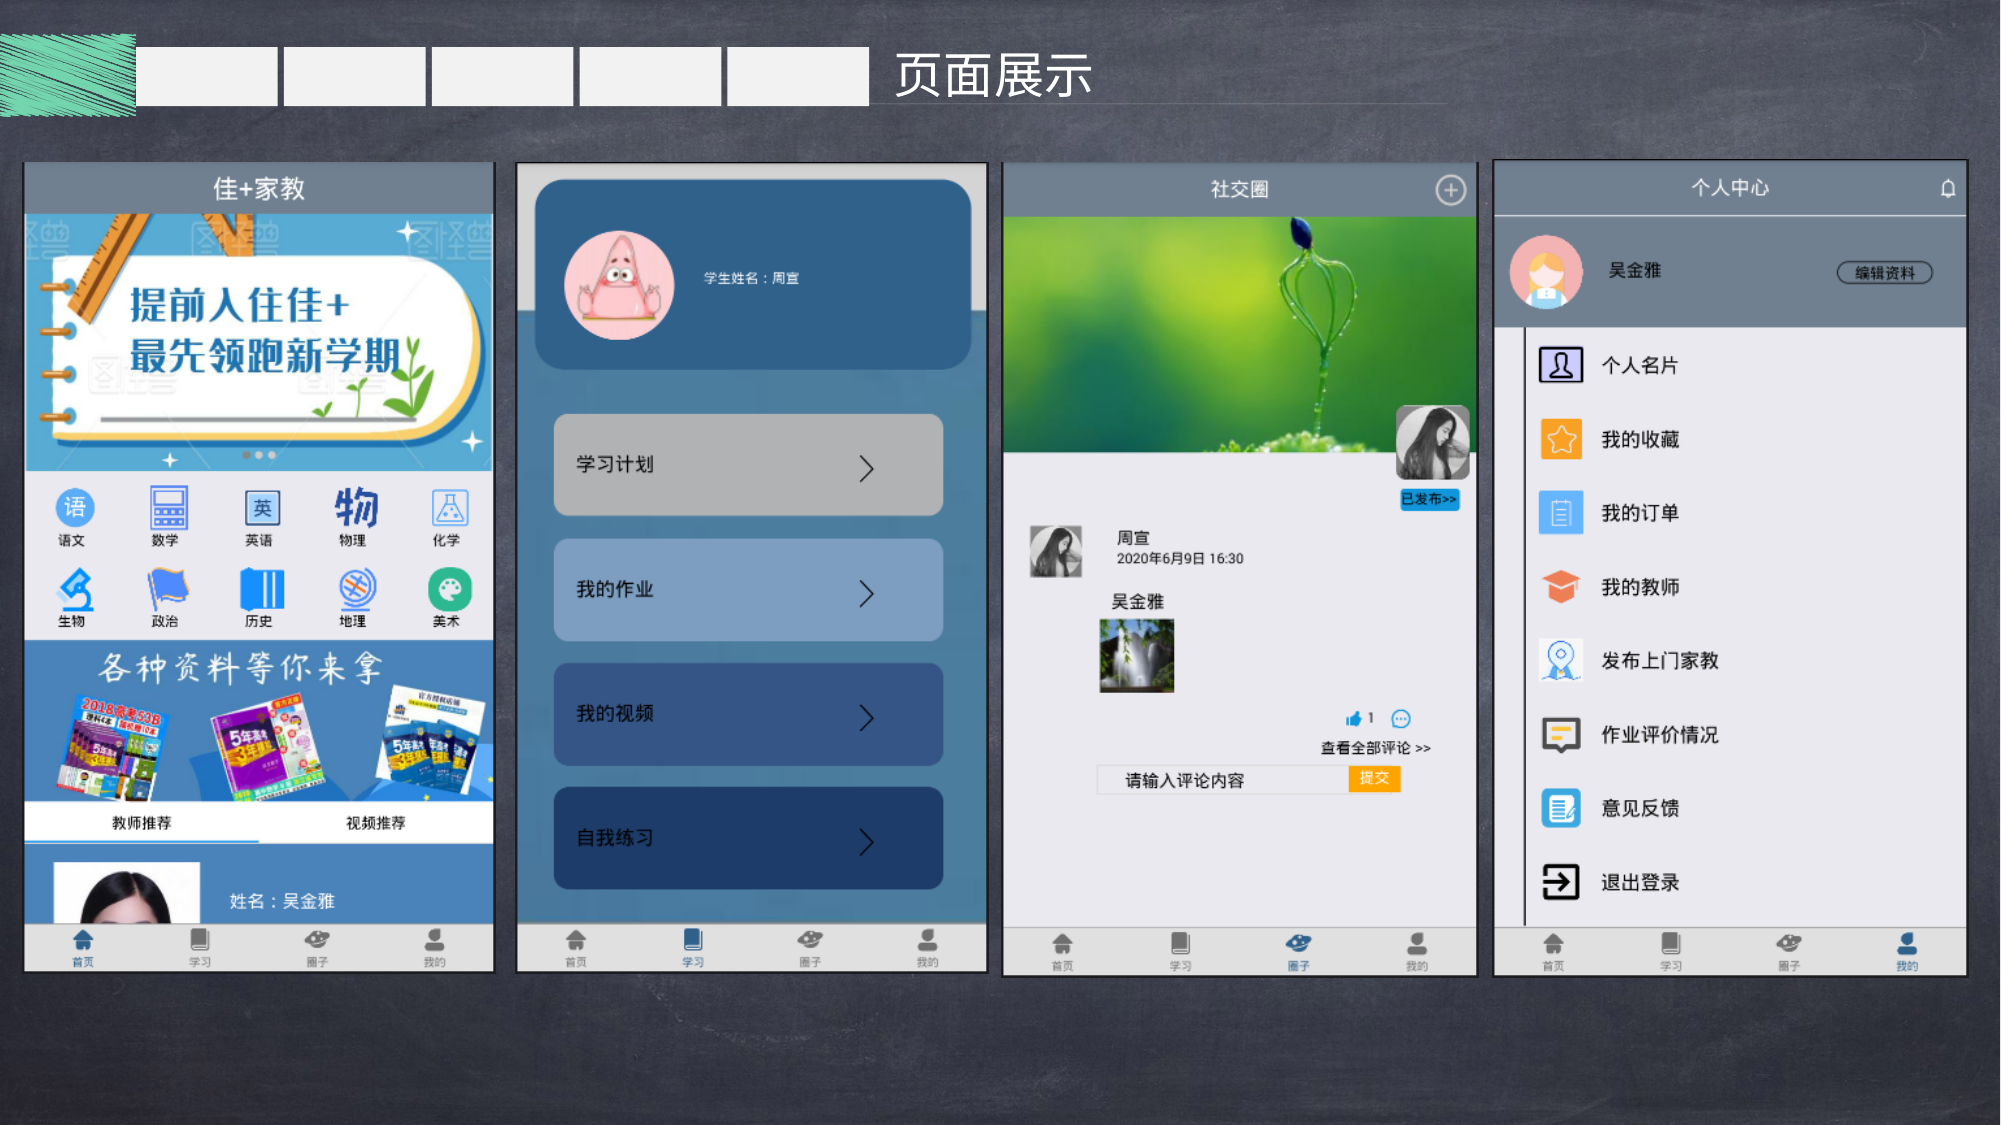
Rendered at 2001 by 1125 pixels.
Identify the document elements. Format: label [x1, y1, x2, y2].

picture [0, 0, 2001, 1125]
text_box [0, 33, 1449, 117]
